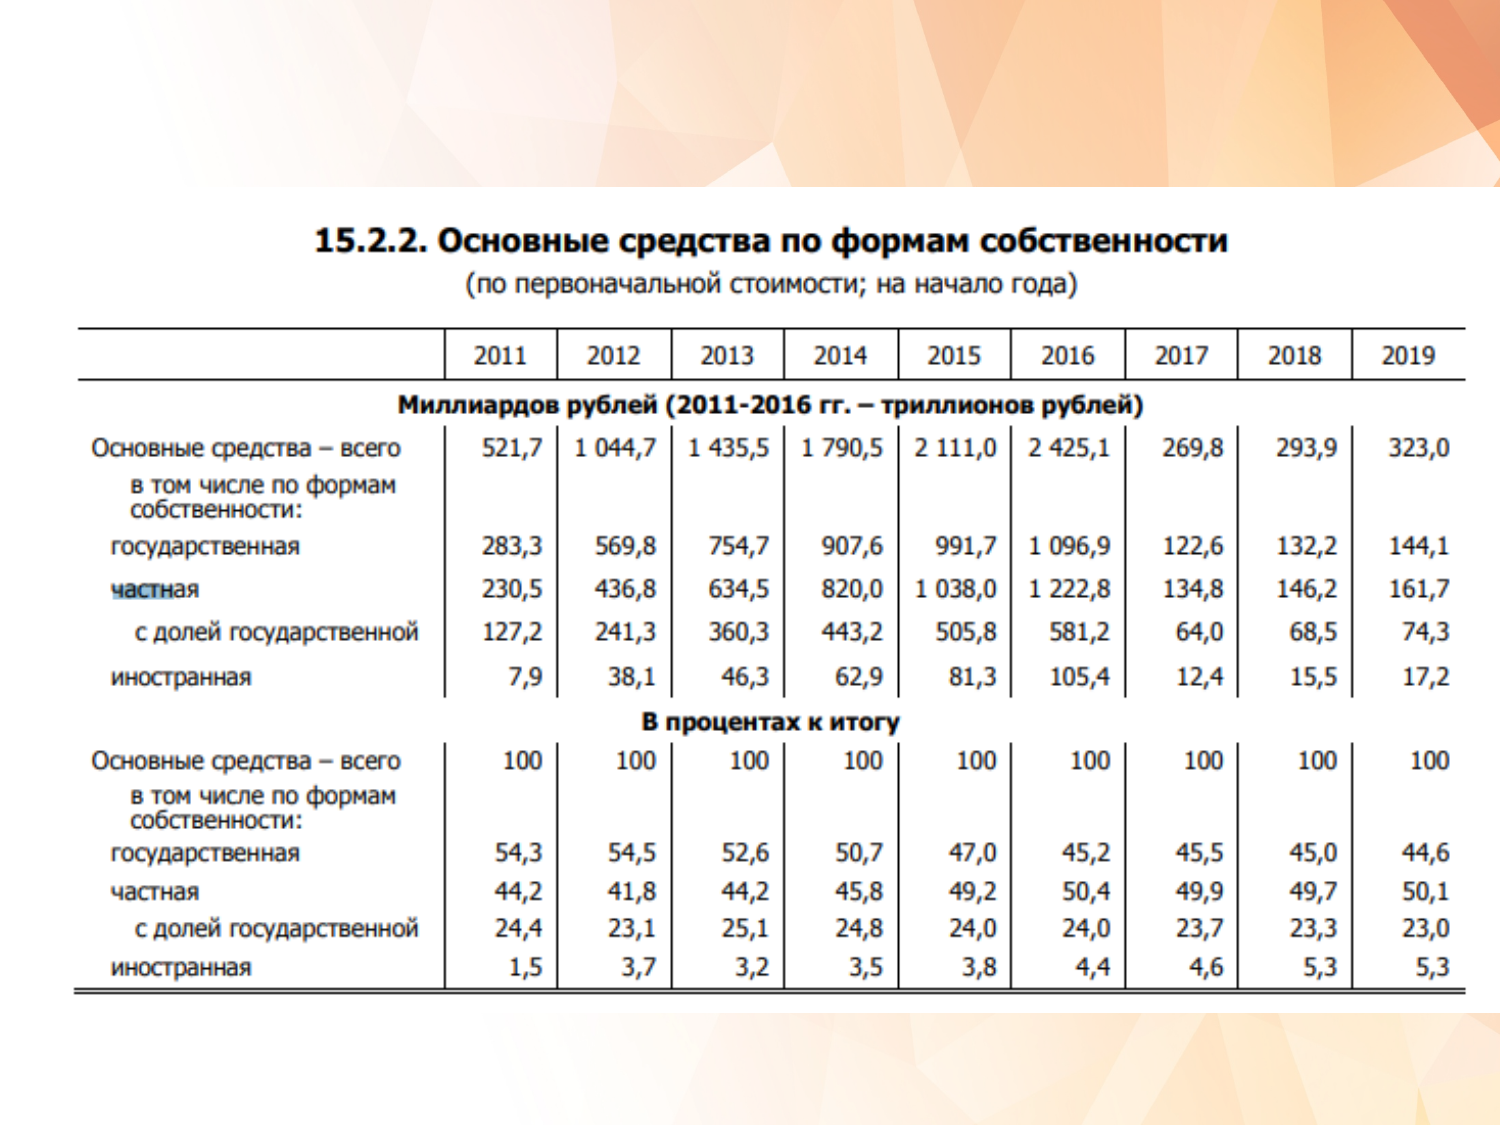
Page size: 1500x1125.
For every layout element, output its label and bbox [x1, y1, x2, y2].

list [49, 187, 1500, 1013]
